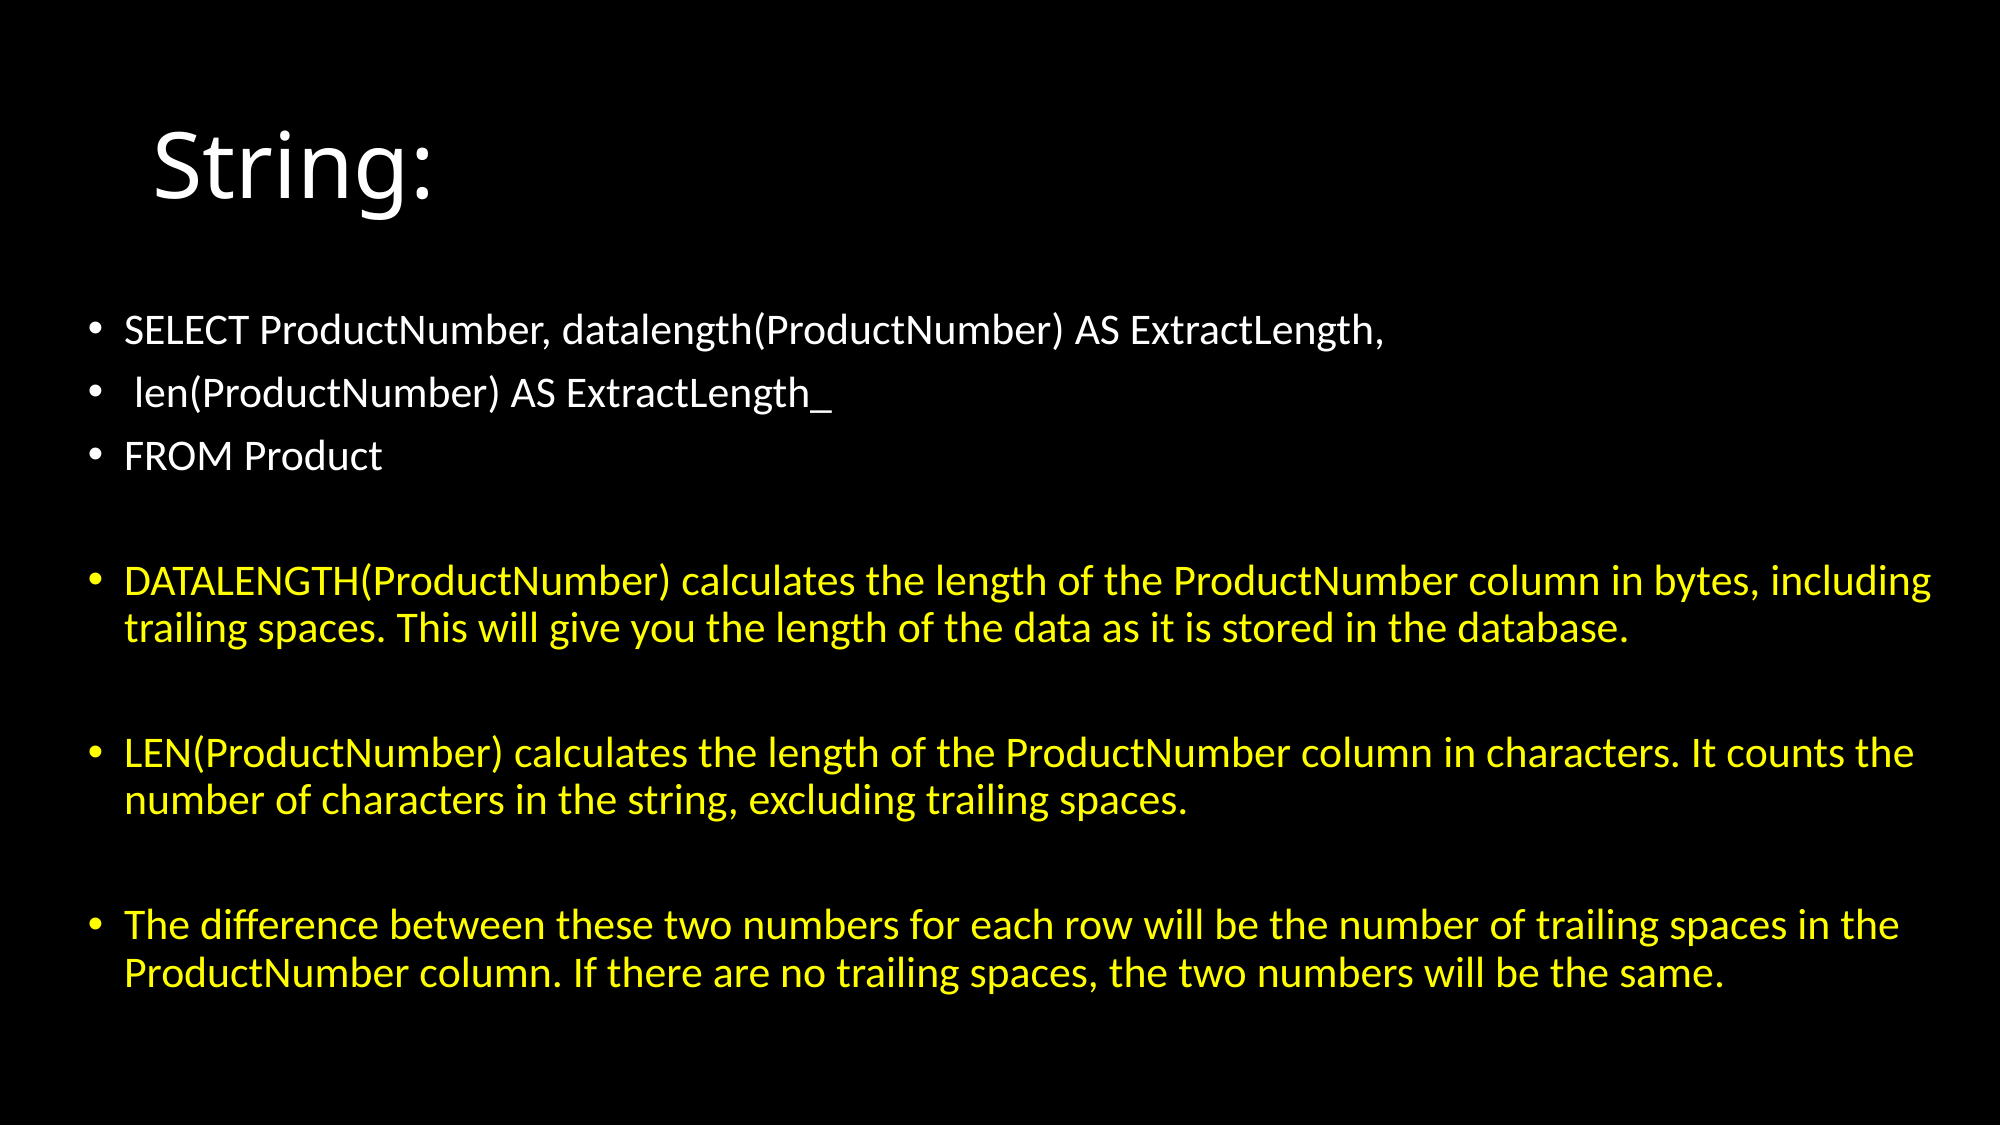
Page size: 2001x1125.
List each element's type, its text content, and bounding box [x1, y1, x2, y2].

list SELECT ProductNumber, datalength(ProductNumber) AS ExtractLength, len(ProductNumber) AS ExtractLength_ FROM Product DATALENGTH(ProductNumber) calculates the length of the ProductNumber column in bytes, including trailing spaces. This will give you the length of the data as it is stored in the database. LEN(ProductNumber) calculates the length of the ProductNumber column in characters. It counts the number of characters in the string, excluding trailing spaces. The difference between these two numbers for each row will be the number of trailing spaces in the ProductNumber column. If there are no trailing spaces, the two numbers will be the same. [72, 299, 1969, 1014]
title String: [137, 59, 1863, 278]
